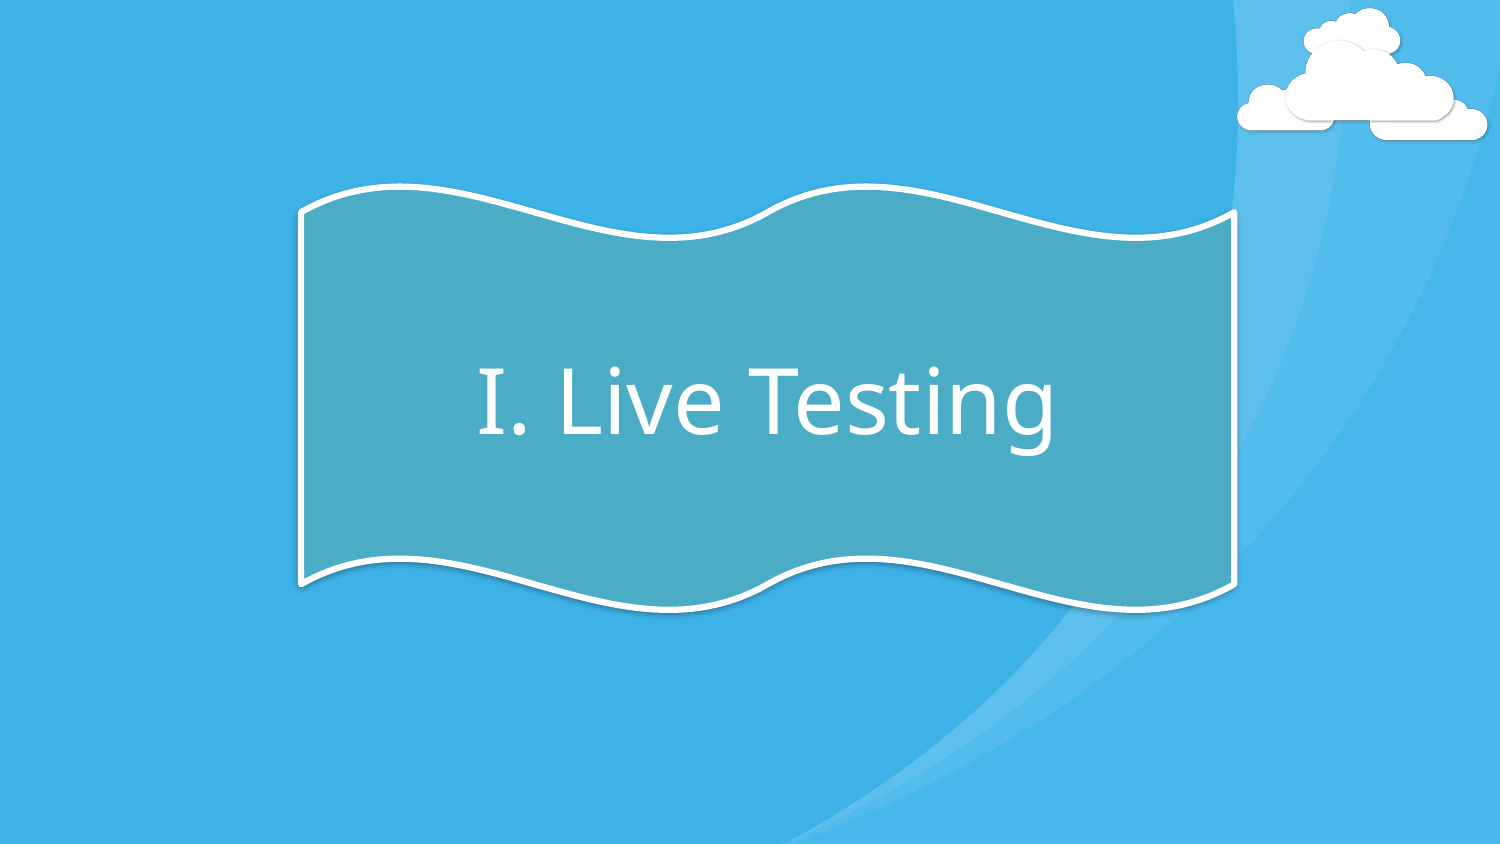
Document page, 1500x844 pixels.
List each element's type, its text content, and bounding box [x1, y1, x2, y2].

picture [0, 0, 1500, 844]
text_box I. Live Testing [297, 183, 1238, 613]
